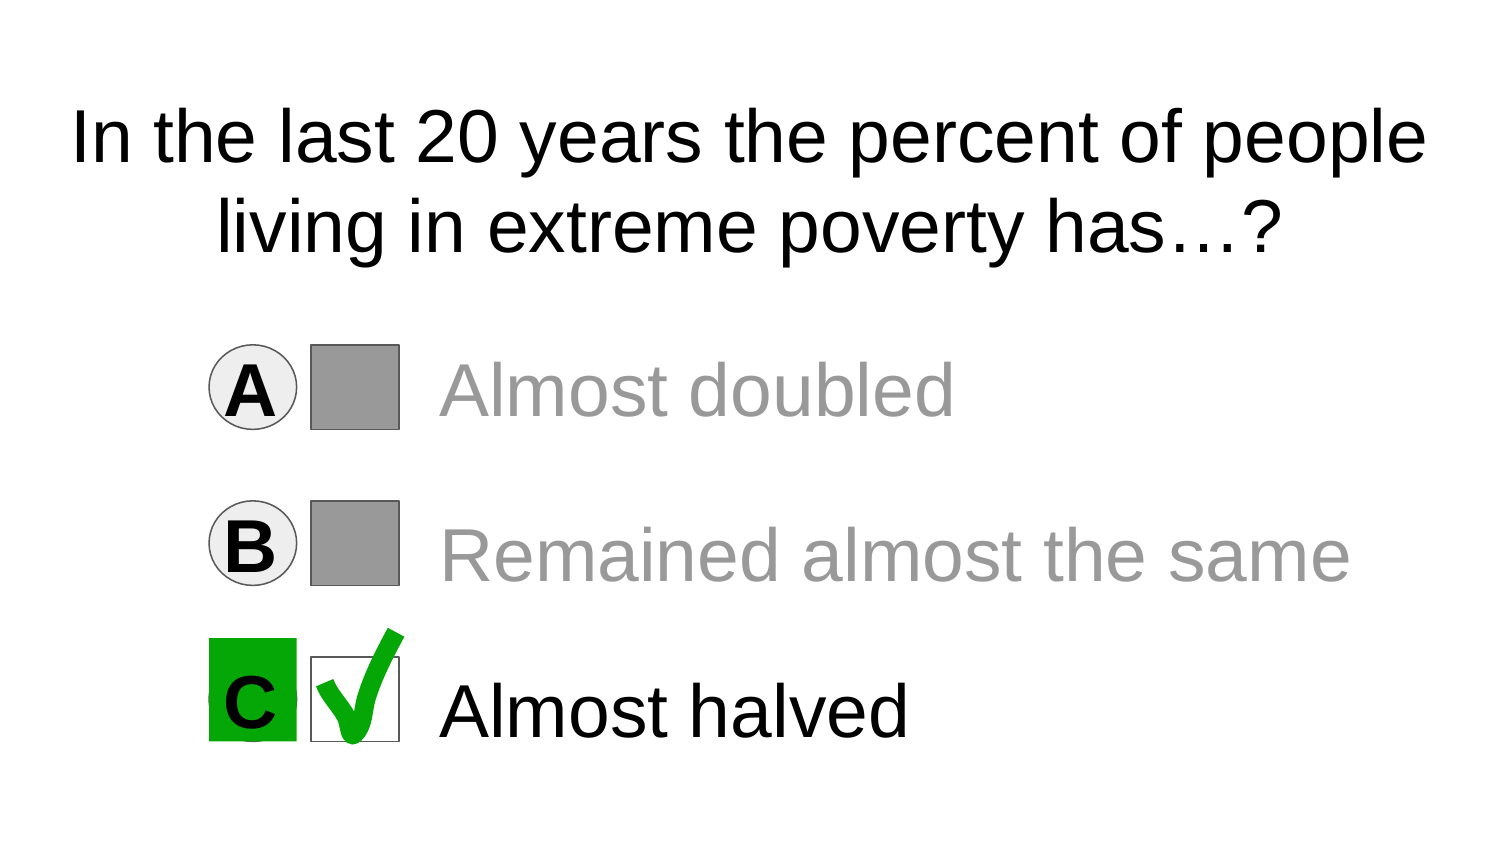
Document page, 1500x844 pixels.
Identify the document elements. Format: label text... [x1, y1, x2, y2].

text_box Almost doubled [424, 326, 1168, 430]
title In the last 20 years the percent of people living in extreme poverty has…? [51, 72, 1449, 167]
text_box A [209, 326, 297, 430]
text_box [311, 344, 399, 430]
text_box Remained almost the same [424, 491, 1449, 595]
text_box [324, 632, 397, 736]
text_box [311, 656, 399, 742]
text_box B [209, 482, 297, 586]
text_box [311, 500, 399, 586]
text_box Almost halved [424, 647, 1283, 751]
text_box C [209, 638, 297, 742]
